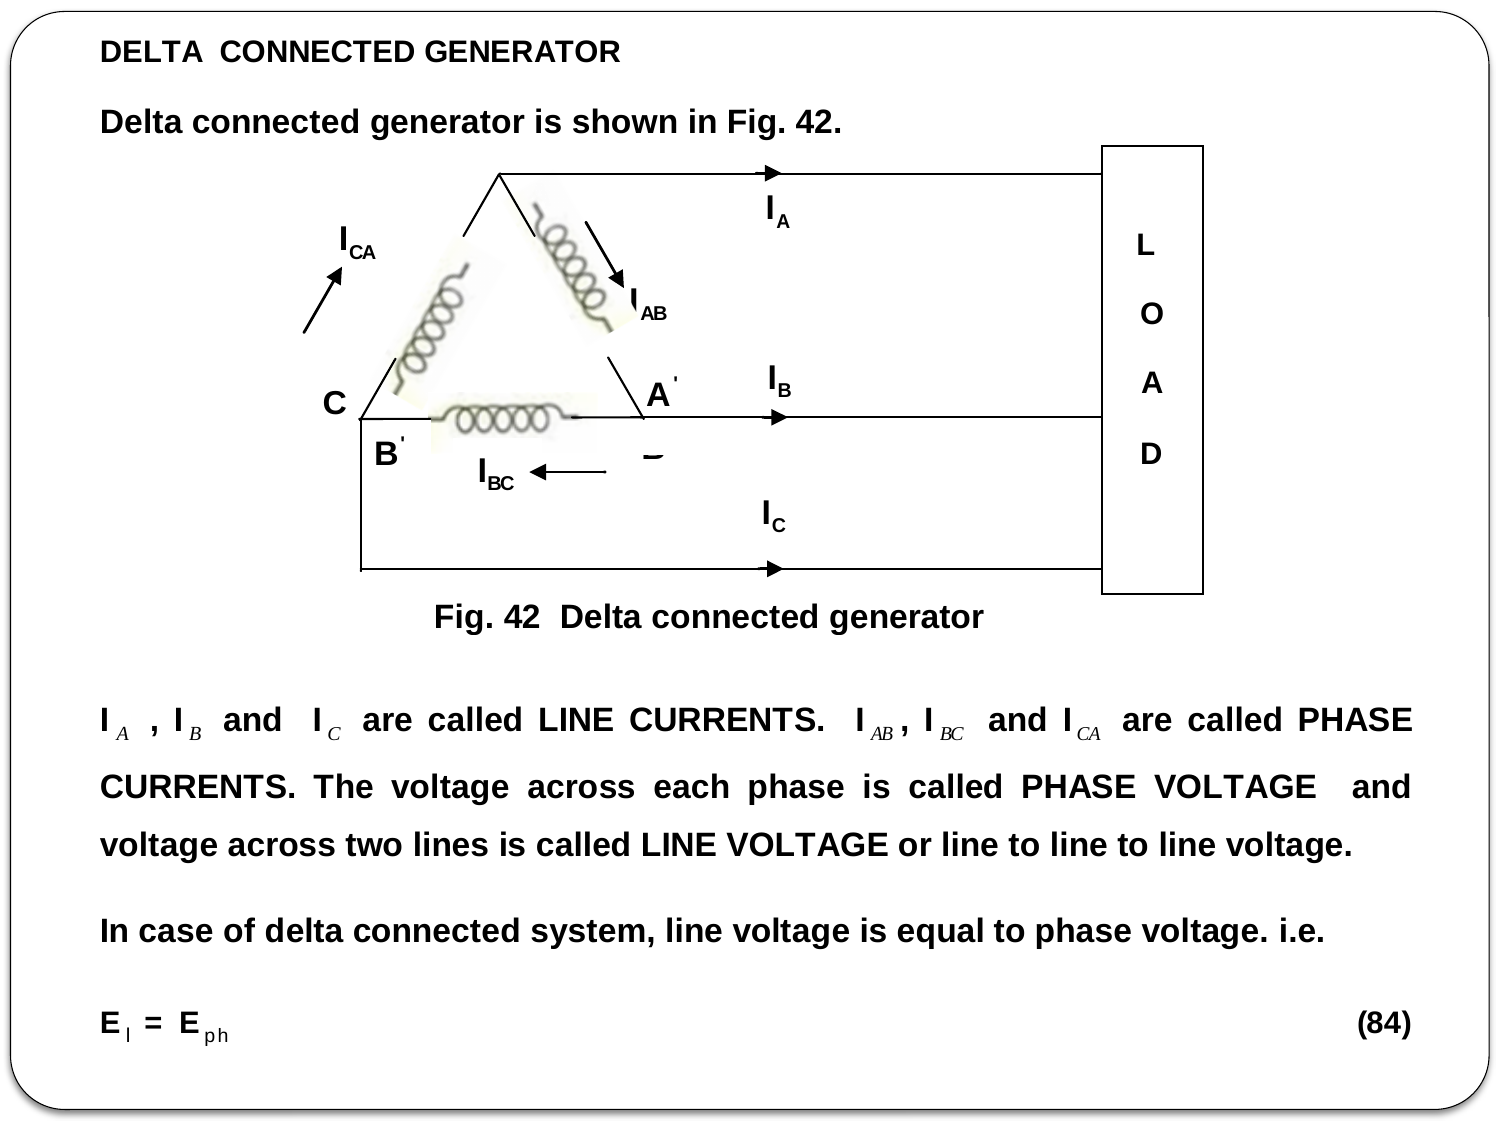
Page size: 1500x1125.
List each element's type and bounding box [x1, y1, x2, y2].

text_box [99, 34, 1413, 1101]
